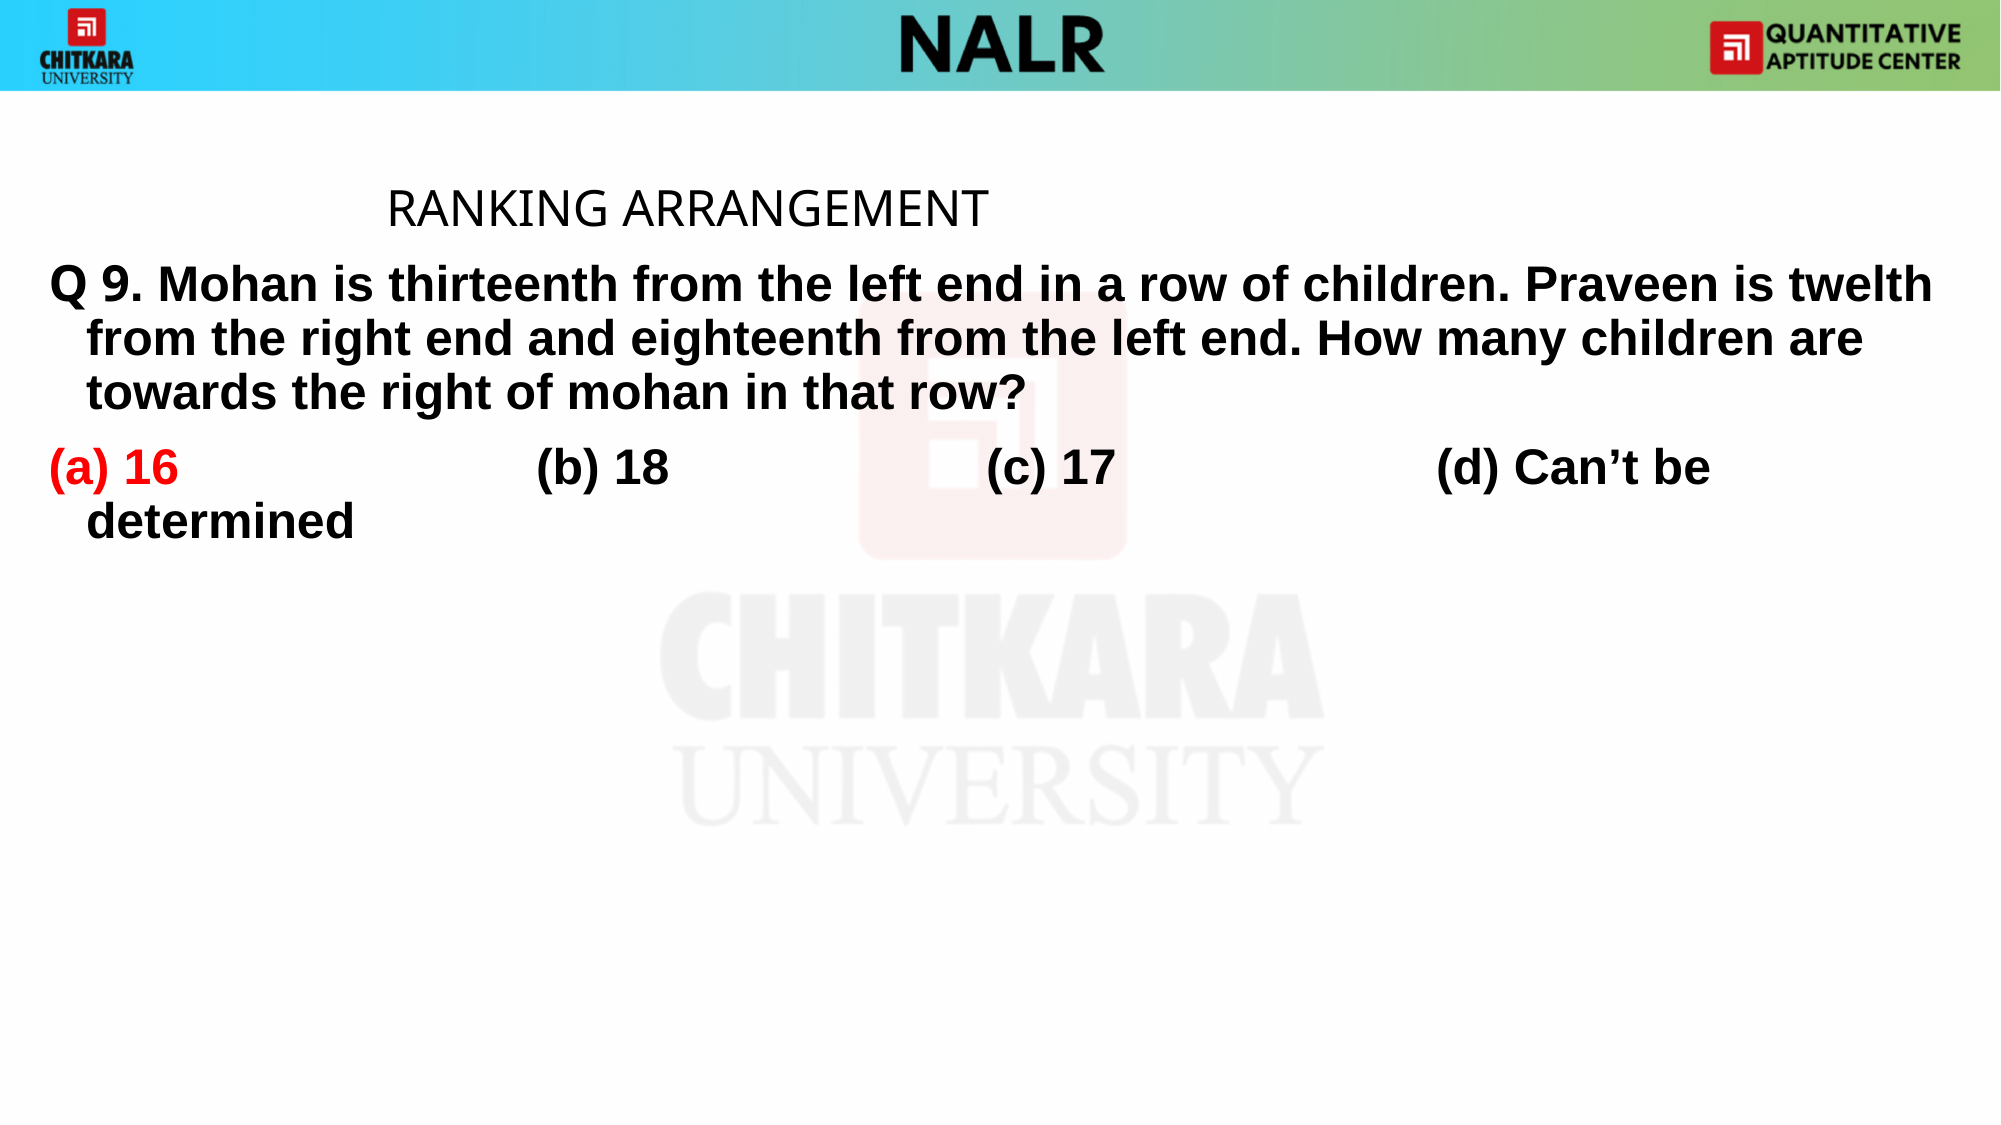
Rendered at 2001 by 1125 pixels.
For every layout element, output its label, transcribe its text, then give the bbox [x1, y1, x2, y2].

title [41, 31, 1959, 142]
picture [0, 0, 2001, 1125]
list RANKING ARRANGEMENT Q 9. Mohan is thirteenth from the left end in a row of children. Praveen is twelth from the right end and eighteenth from the left end. How many children are towards the right of mohan in that row? (a) 16 (b) 18 (c) 17 (d) Can’t be determined [33, 175, 2000, 1053]
